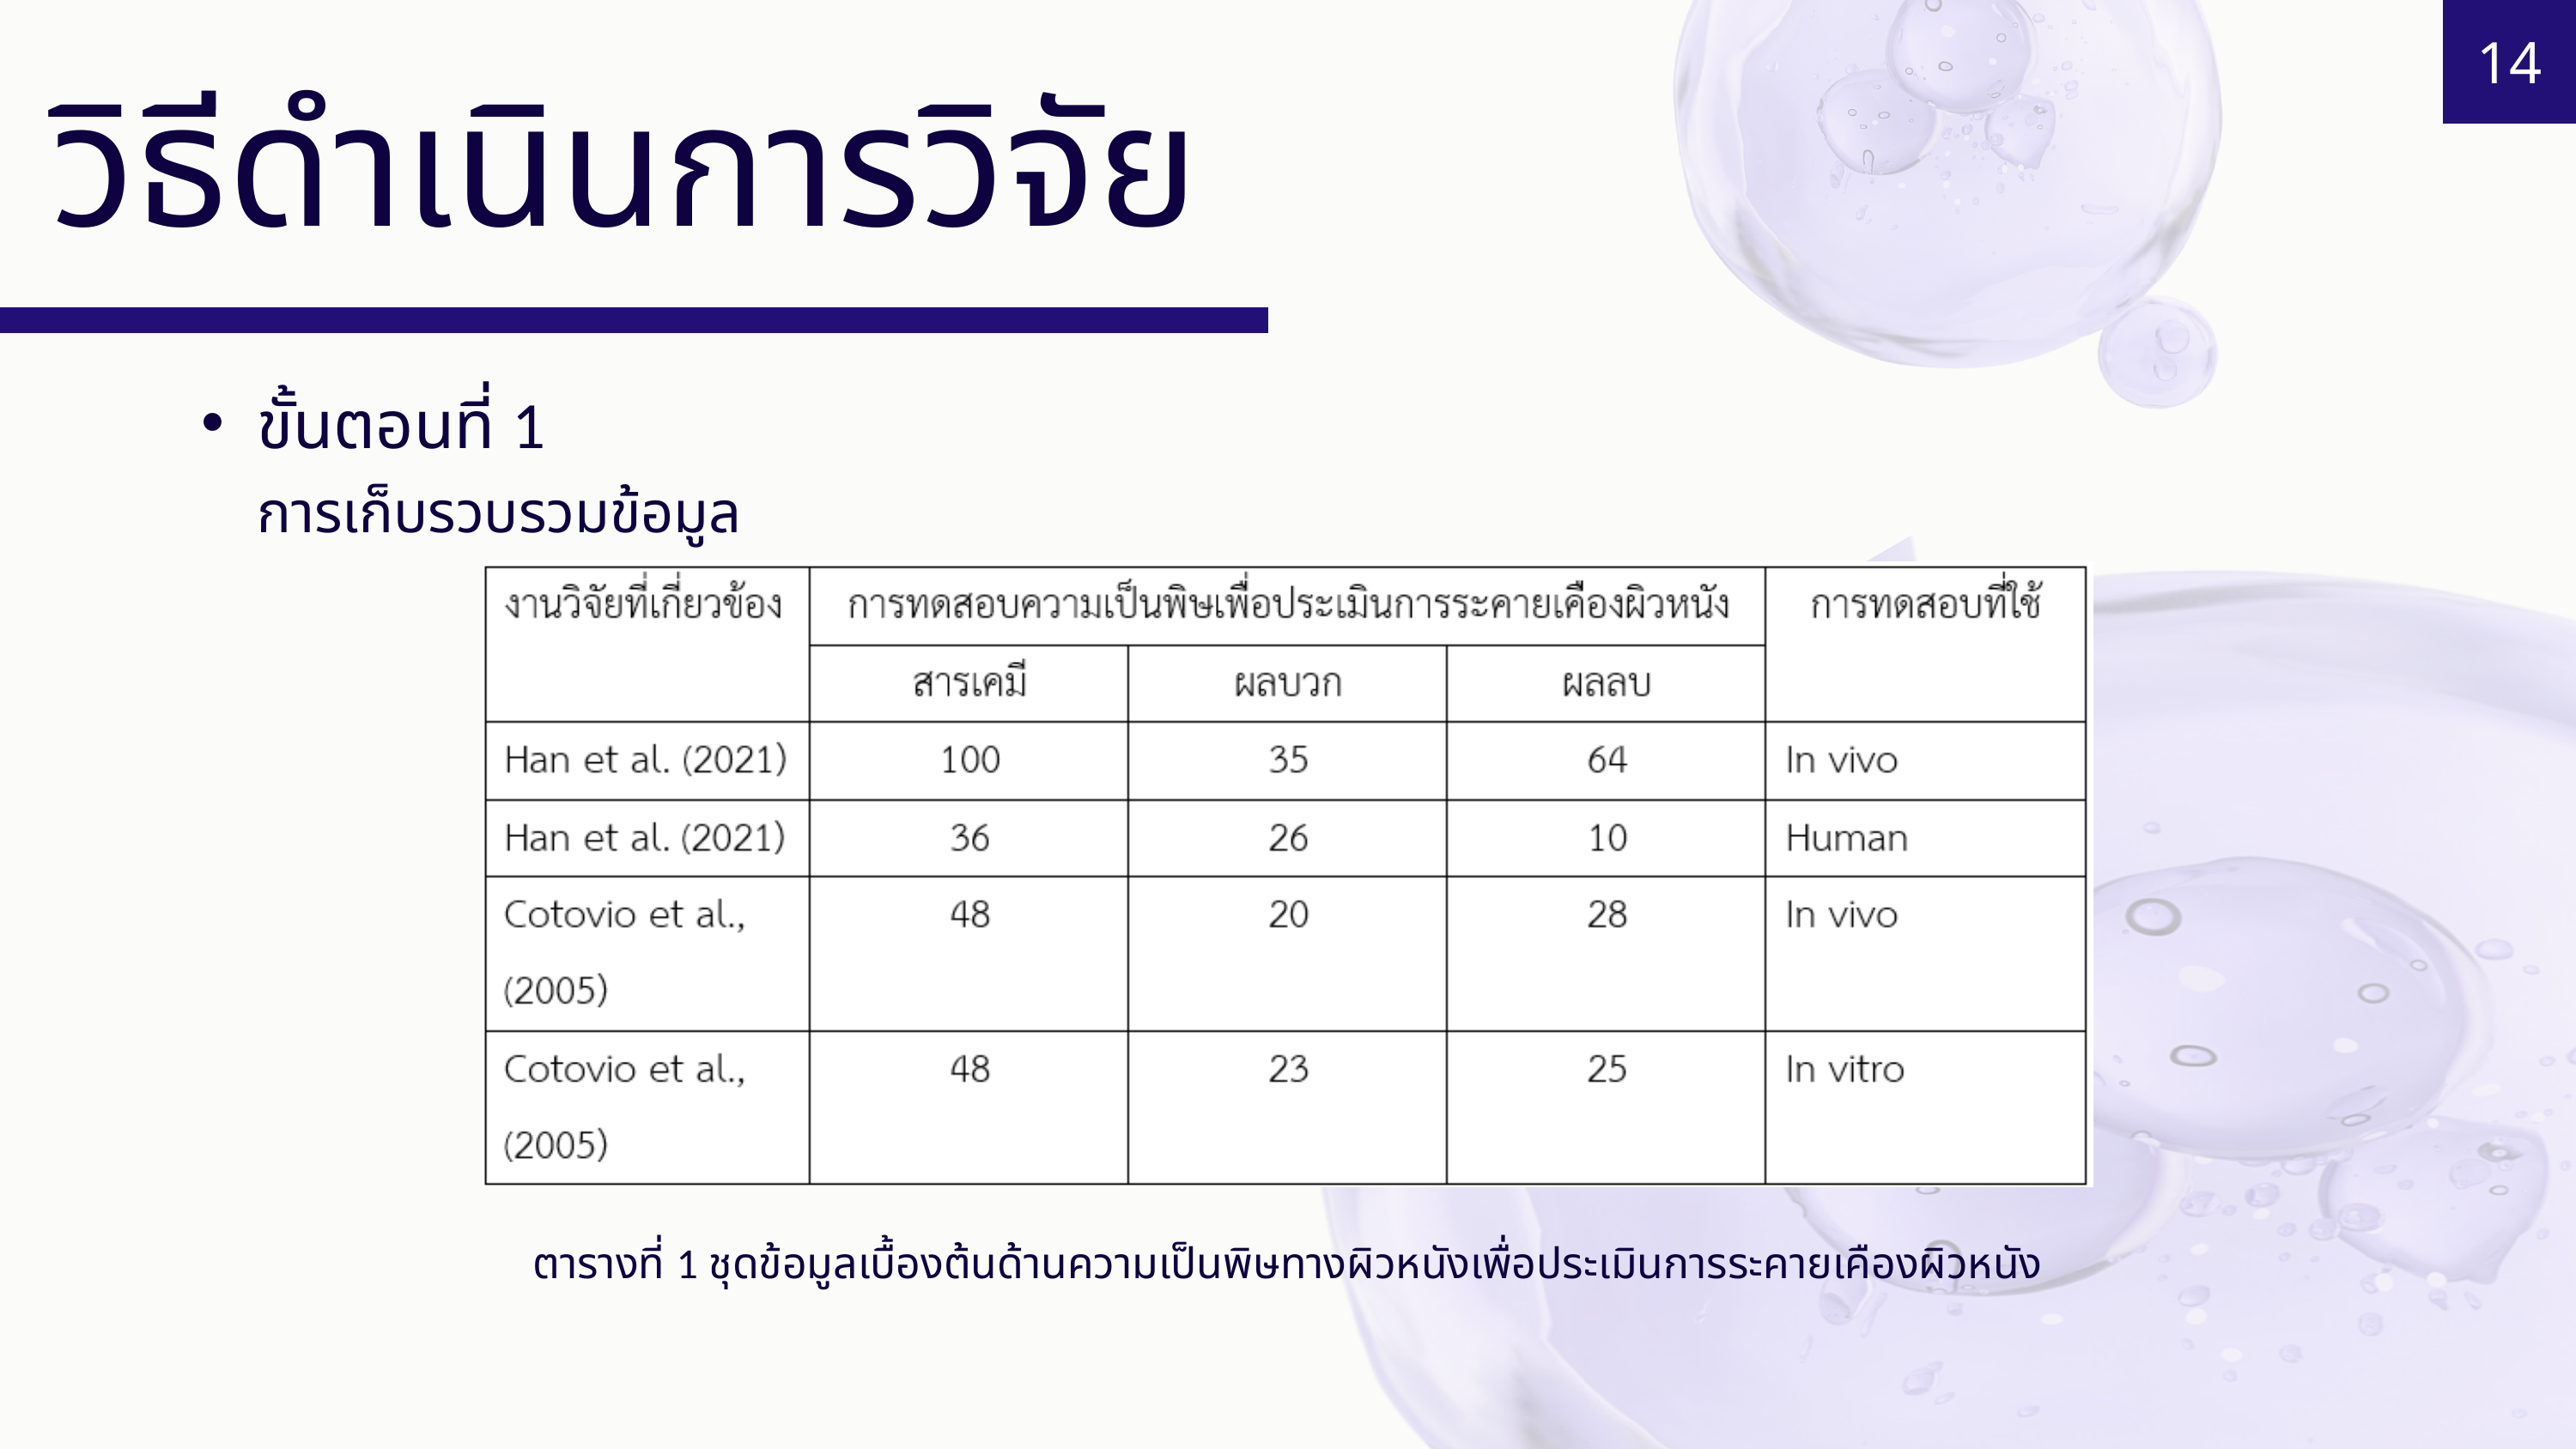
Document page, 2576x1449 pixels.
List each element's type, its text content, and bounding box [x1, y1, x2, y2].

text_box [2442, 0, 2576, 124]
text_box ขั้นตอนที่ 1 [144, 349, 594, 462]
text_box ตารางที่ 1 ชุดข้อมูลเบื้องต้นด้านความเป็นพิษทางผิวหนังเพื่อประเมินการระคายเคืองผิวหนัง [526, 1227, 2050, 1288]
text_box [1635, 0, 2275, 541]
text_box [1215, 148, 2576, 1449]
text_box วิธีดำเนินการวิจัย [51, 82, 1288, 261]
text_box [0, 306, 1269, 333]
text_box [482, 561, 2094, 1187]
text_box การเก็บรวบรวมข้อมูล [257, 463, 1455, 544]
